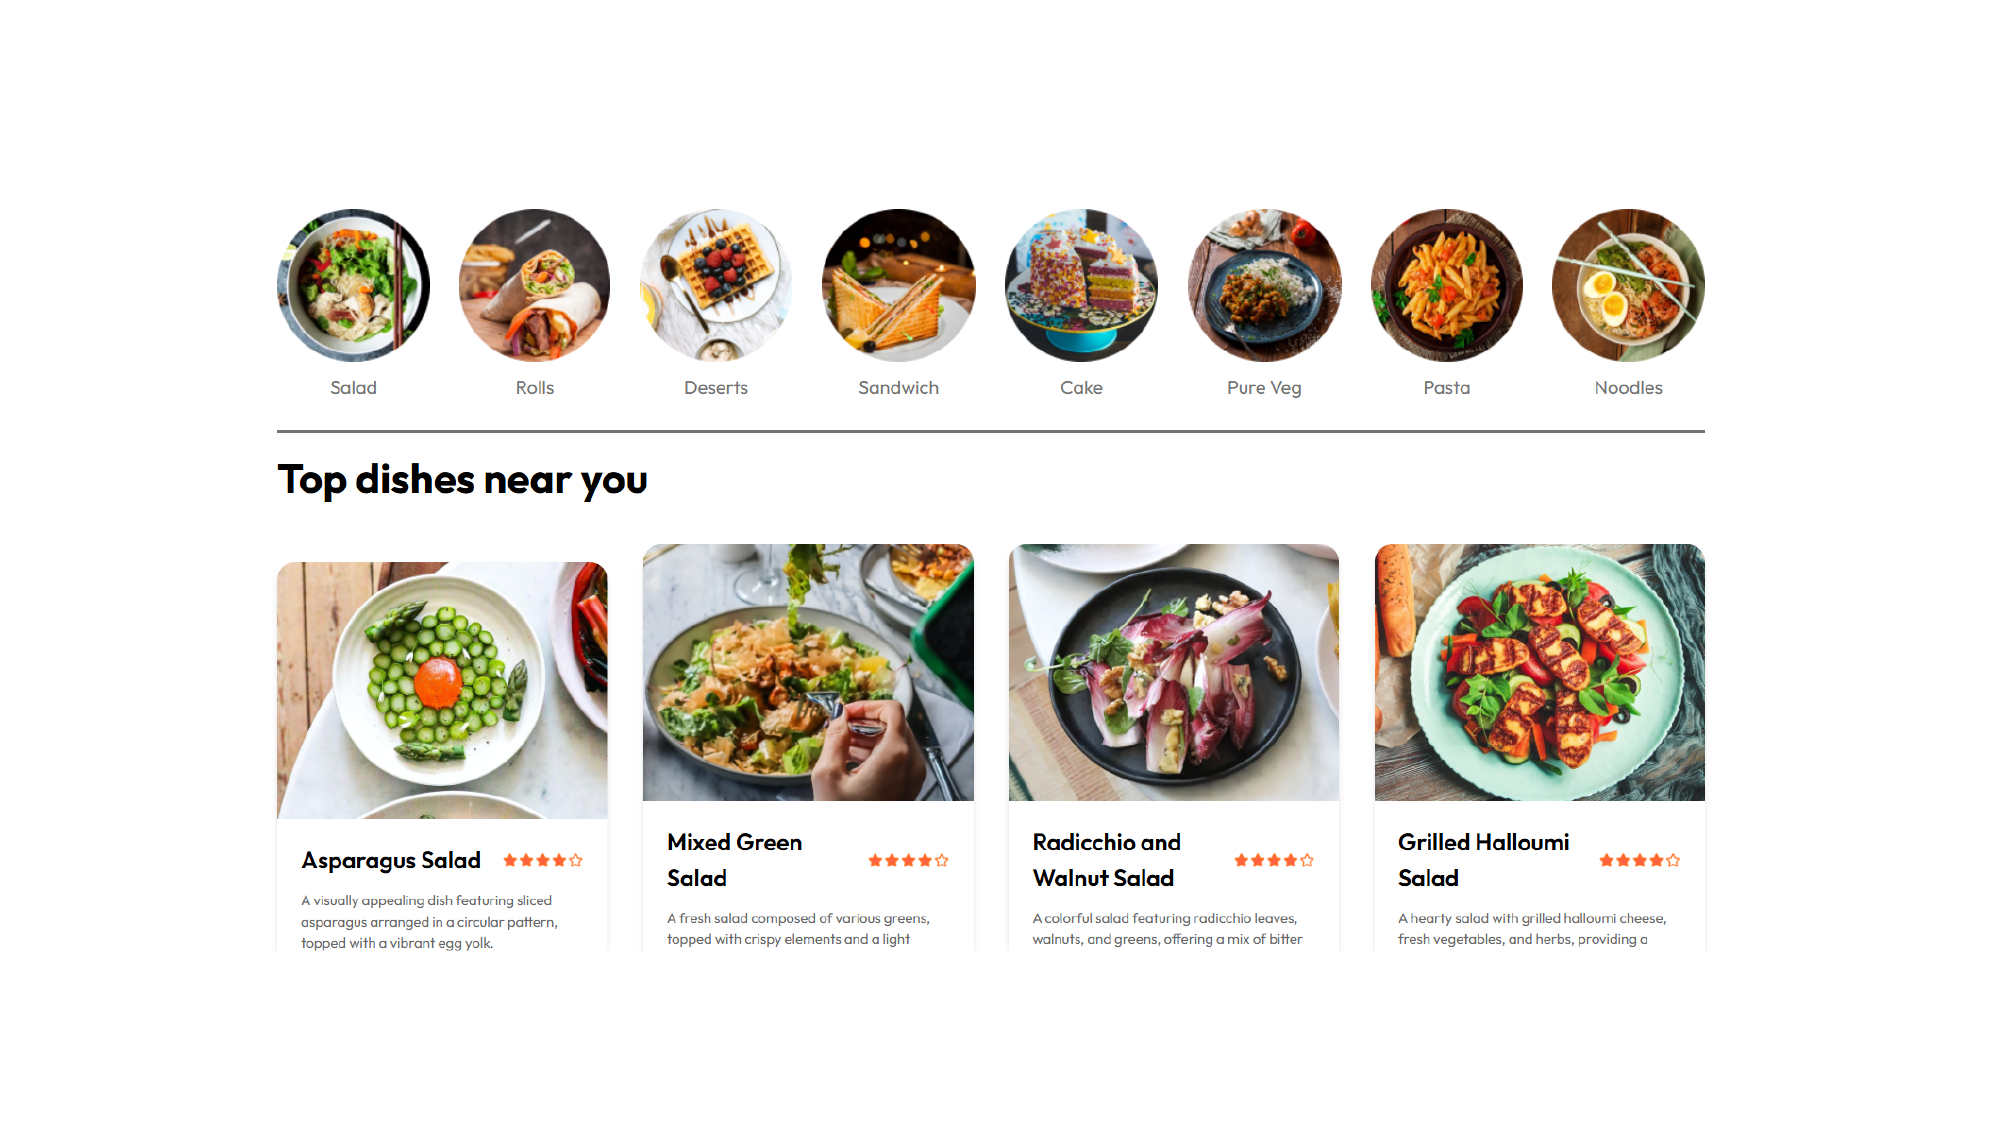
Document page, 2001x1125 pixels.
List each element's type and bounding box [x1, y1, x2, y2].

list [110, 201, 1876, 952]
